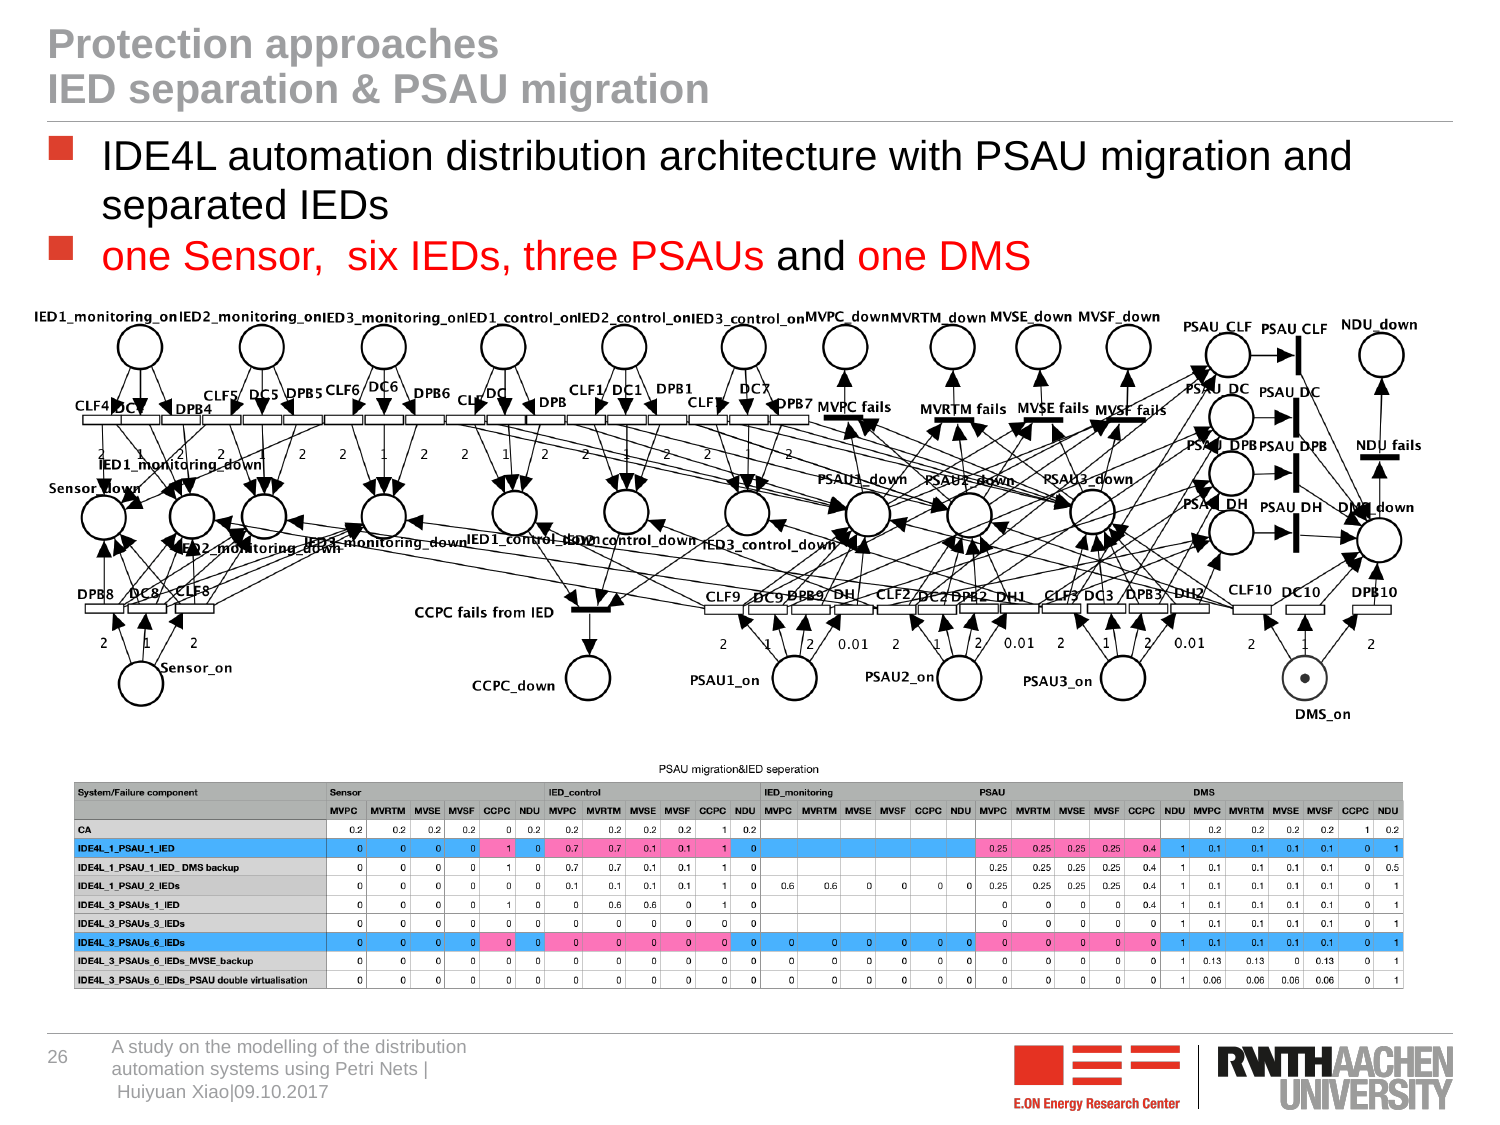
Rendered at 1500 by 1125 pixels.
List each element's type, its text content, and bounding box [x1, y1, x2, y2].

picture [63, 759, 1437, 1004]
list IDE4L automation distribution architecture with PSAU migration and separated IEDs one Sensor, six IEDs, three PSAUs and one DMS [45, 128, 1417, 294]
title Protection approaches IED separation & PSAU migration [47, 23, 1453, 113]
picture [35, 294, 1430, 739]
picture [1218, 1046, 1453, 1111]
picture [1013, 1045, 1180, 1112]
